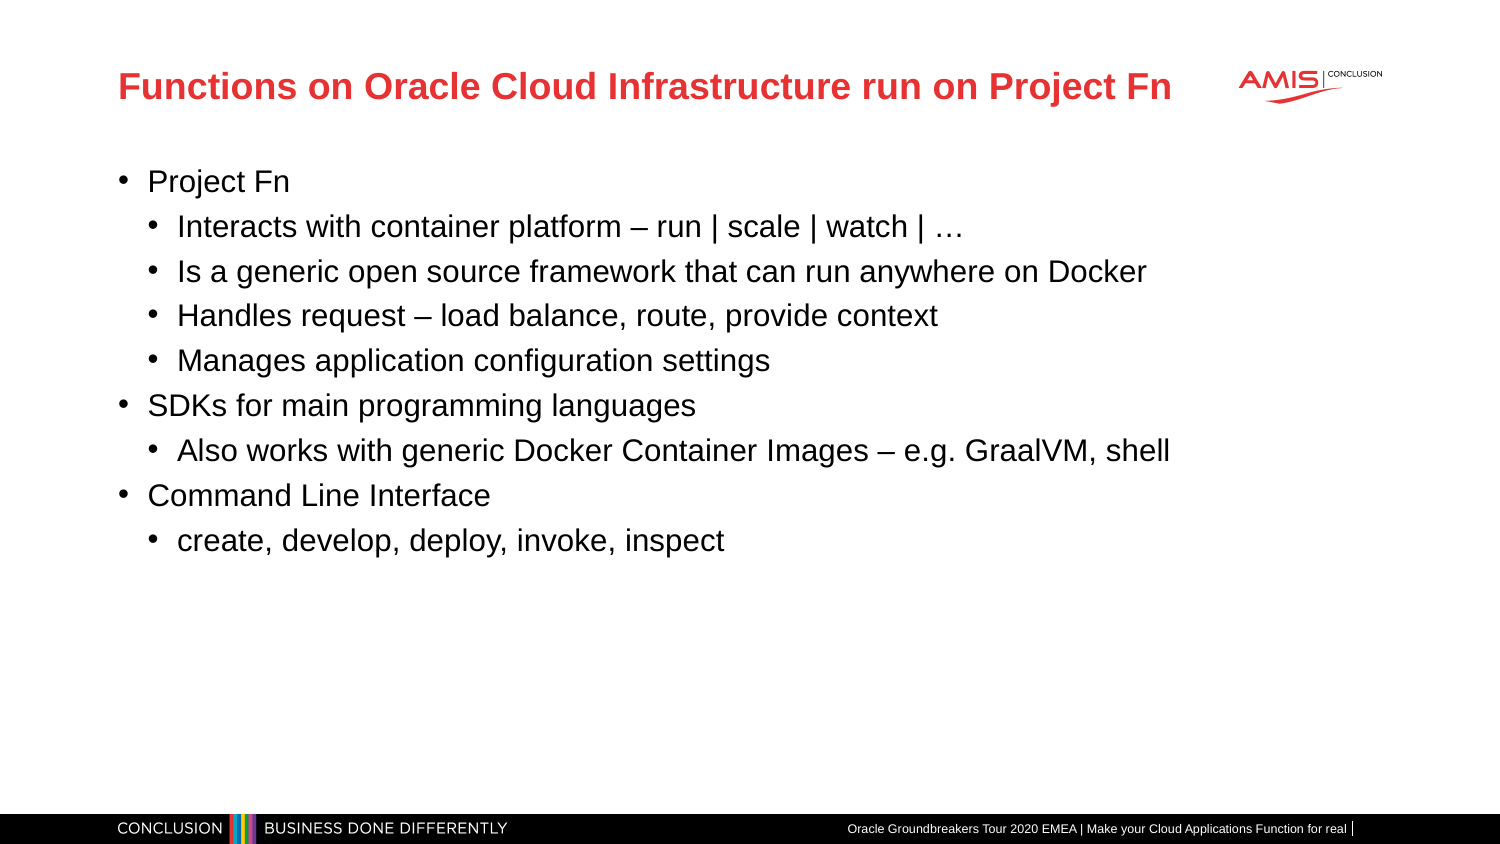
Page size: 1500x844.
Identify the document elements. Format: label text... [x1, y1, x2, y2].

picture [0, 814, 236, 844]
list Project Fn Interacts with container platform – run | scale | watch | … Is a generic open source framework that can run anywhere on Docker Handles request – load balance, route, provide context Manages application configuration settings SDKs for main programming languages Also works with generic Docker Container Images – e.g. GraalVM, shell Command Line Interface create, develop, deploy, invoke, inspect [118, 153, 1205, 774]
title Functions on Oracle Cloud Infrastructure run on Project Fn [118, 47, 1205, 130]
picture [1205, 59, 1388, 106]
footer Oracle Groundbreakers Tour 2020 EMEA | Make your Cloud Applications Function for real [814, 820, 1347, 839]
picture [239, 814, 1500, 844]
